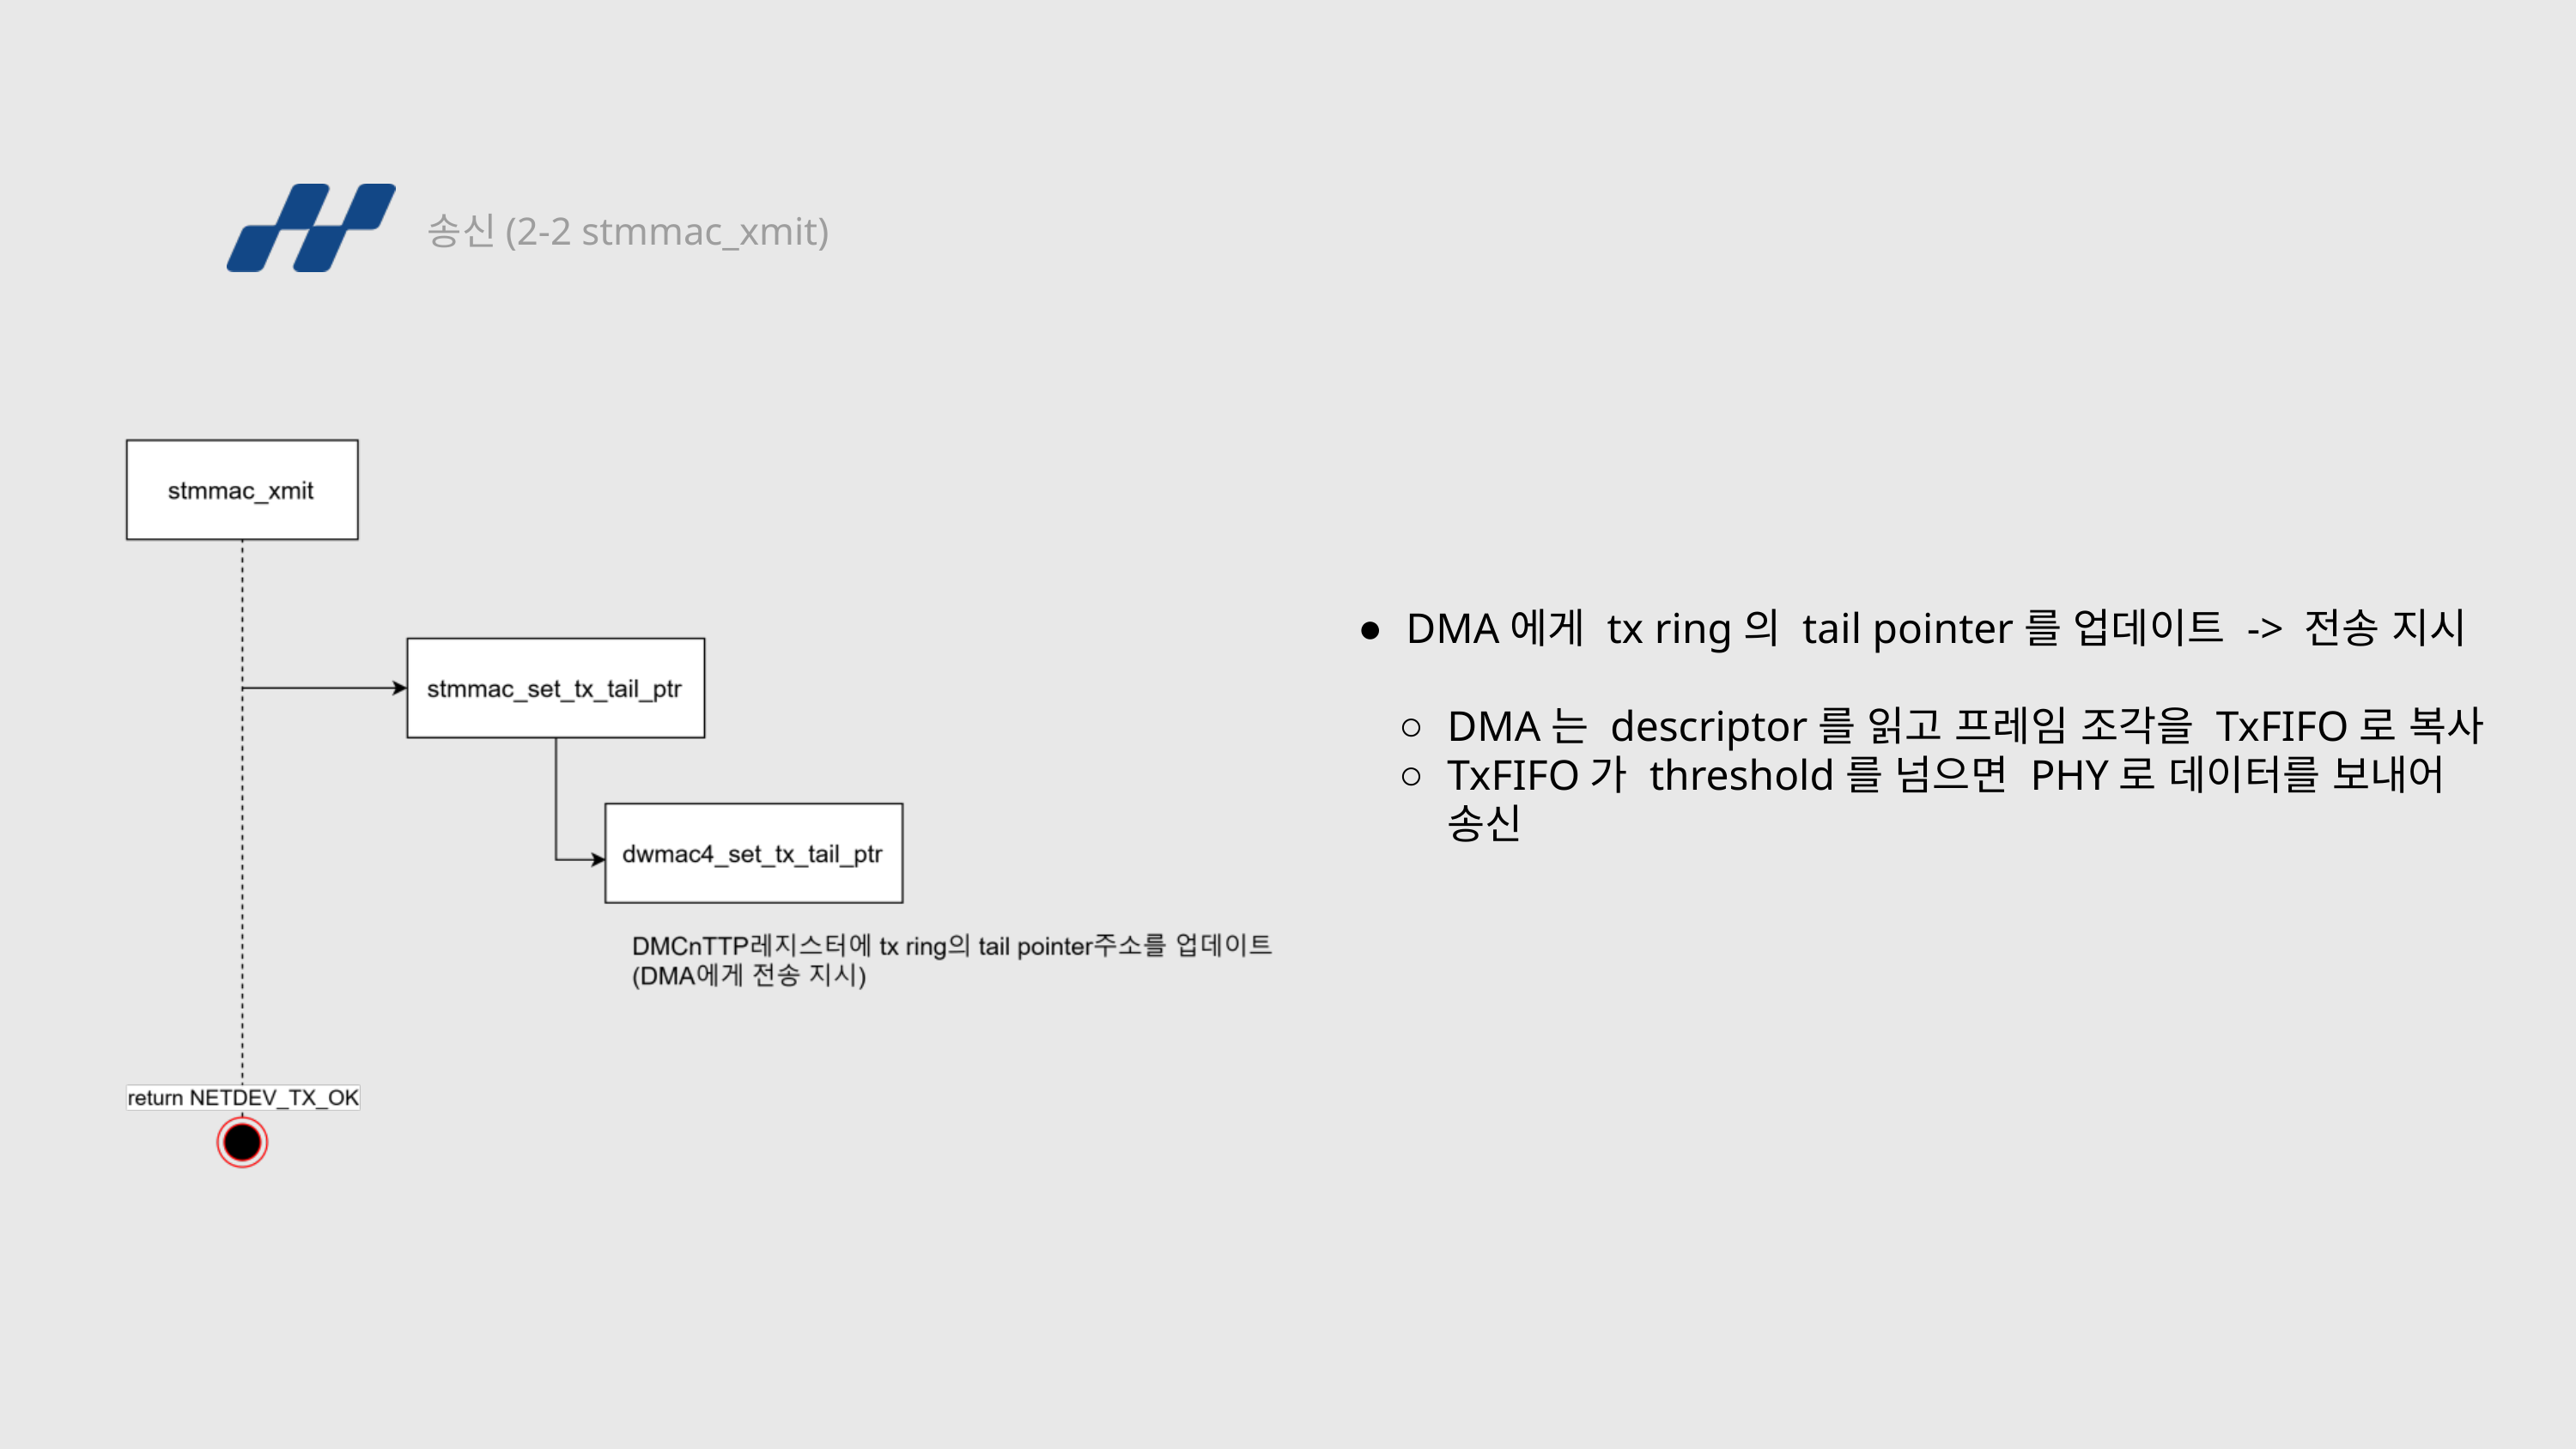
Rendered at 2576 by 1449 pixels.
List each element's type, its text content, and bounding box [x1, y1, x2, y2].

text_box 송신(2-2 stmmac_xmit) [427, 197, 989, 249]
picture [108, 423, 1321, 1185]
text_box DMA에게 tx ring의 tail pointer를 업데이트 -> 전송 지시 DMA는 descriptor를 읽고 프레임 조각을 TxFIFO로 복사 TxFIFO가 threshold를 넘으면 PHY로 데이터를 보내어 송신 [1358, 604, 2505, 810]
picture [227, 184, 396, 272]
